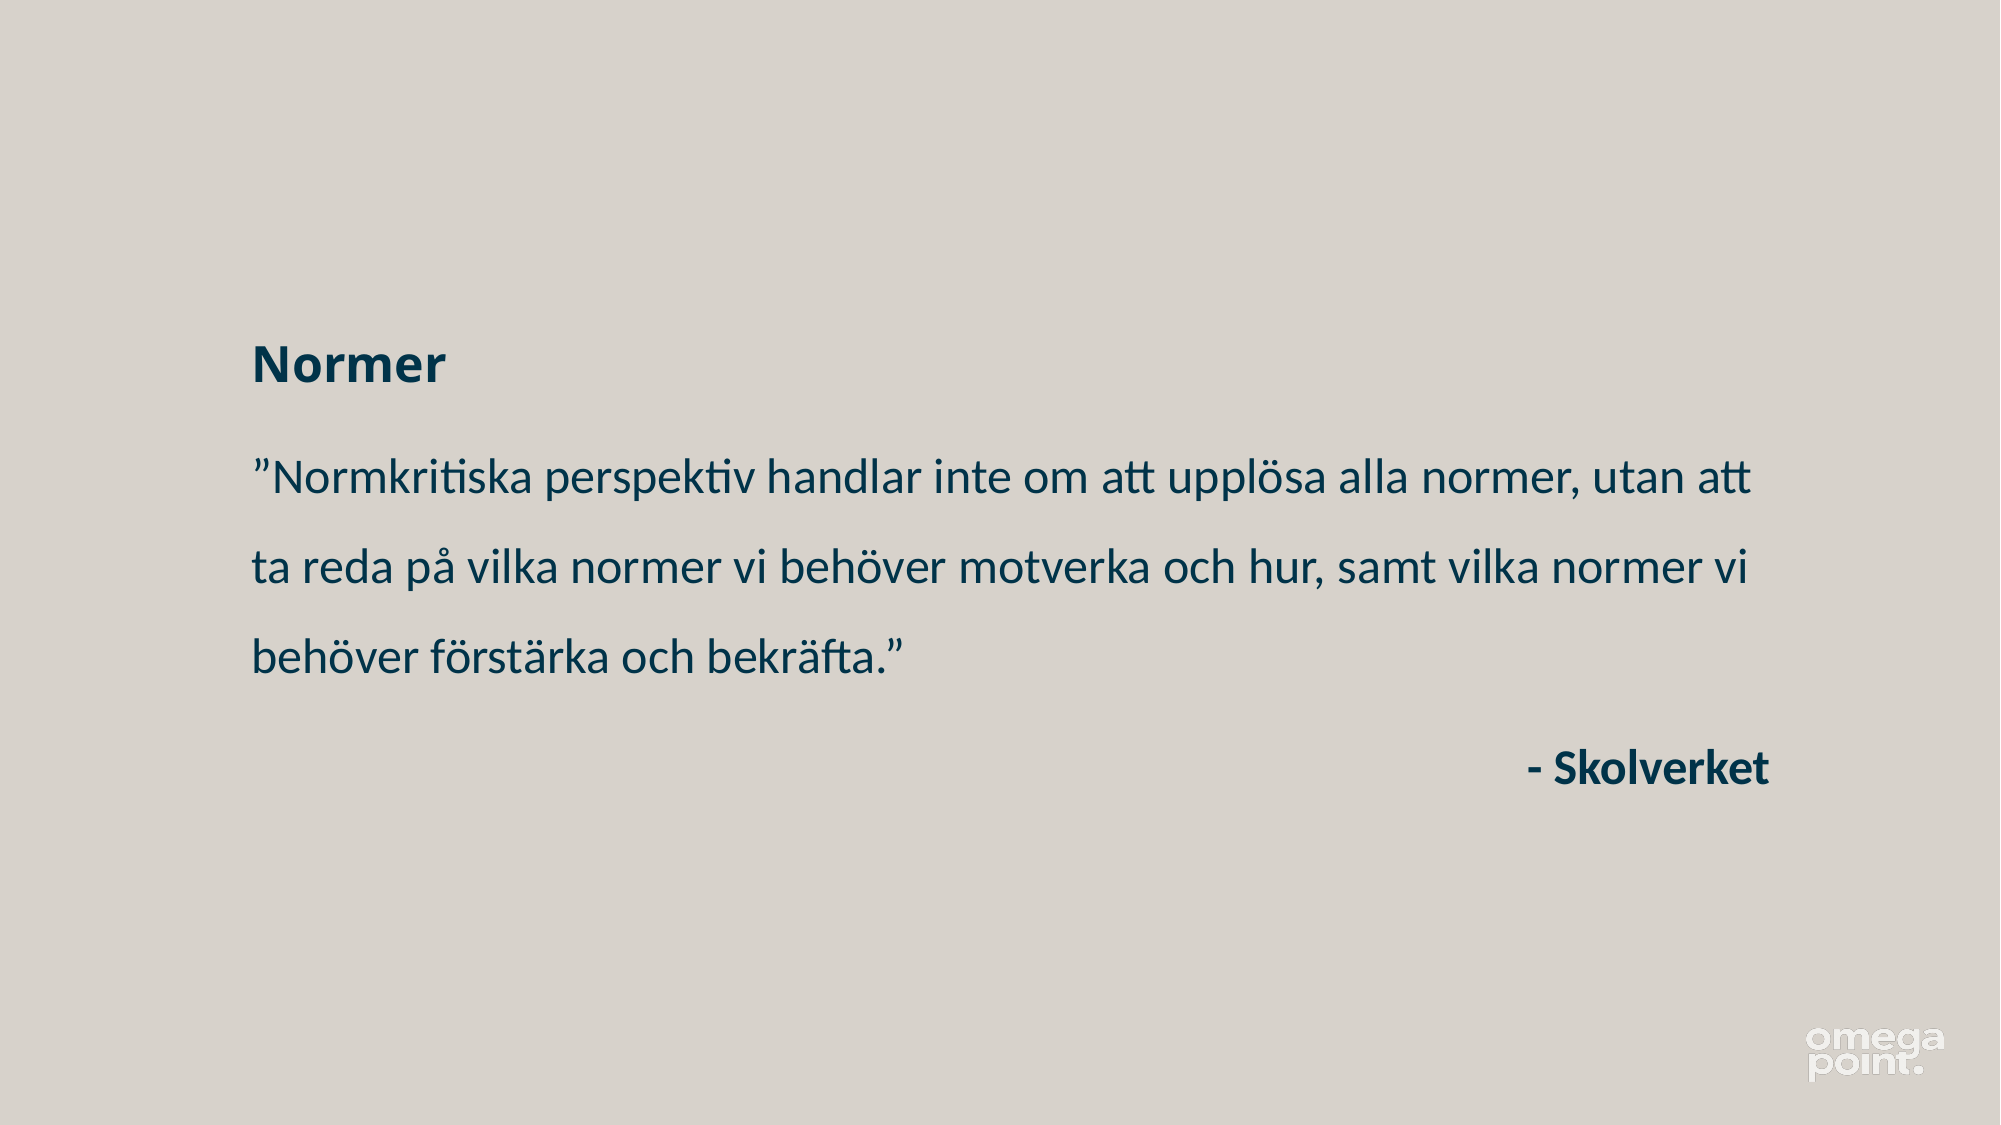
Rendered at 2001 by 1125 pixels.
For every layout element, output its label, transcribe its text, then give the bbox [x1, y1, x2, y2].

list Normer ”Normkritiska perspektiv handlar inte om att upplösa alla normer, utan att ta reda på vilka normer vi behöver motverka och hur, samt vilka normer vi behöver förstärka och bekräfta.” - Skolverket [236, 295, 1785, 1020]
